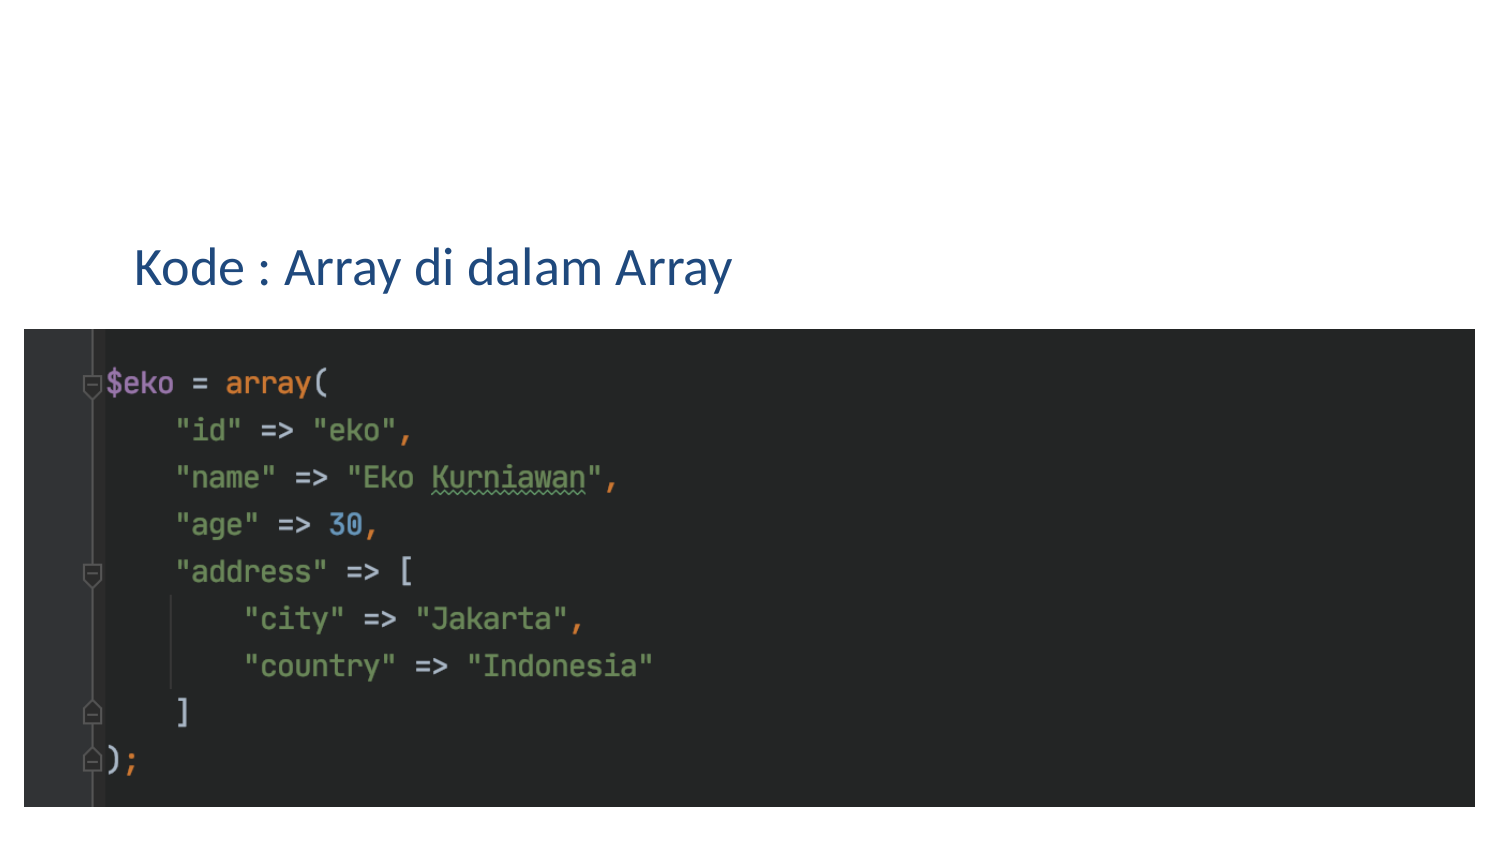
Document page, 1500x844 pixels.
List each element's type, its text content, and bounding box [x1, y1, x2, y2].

picture [24, 328, 1476, 807]
title Kode : Array di dalam Array [119, 216, 1381, 305]
